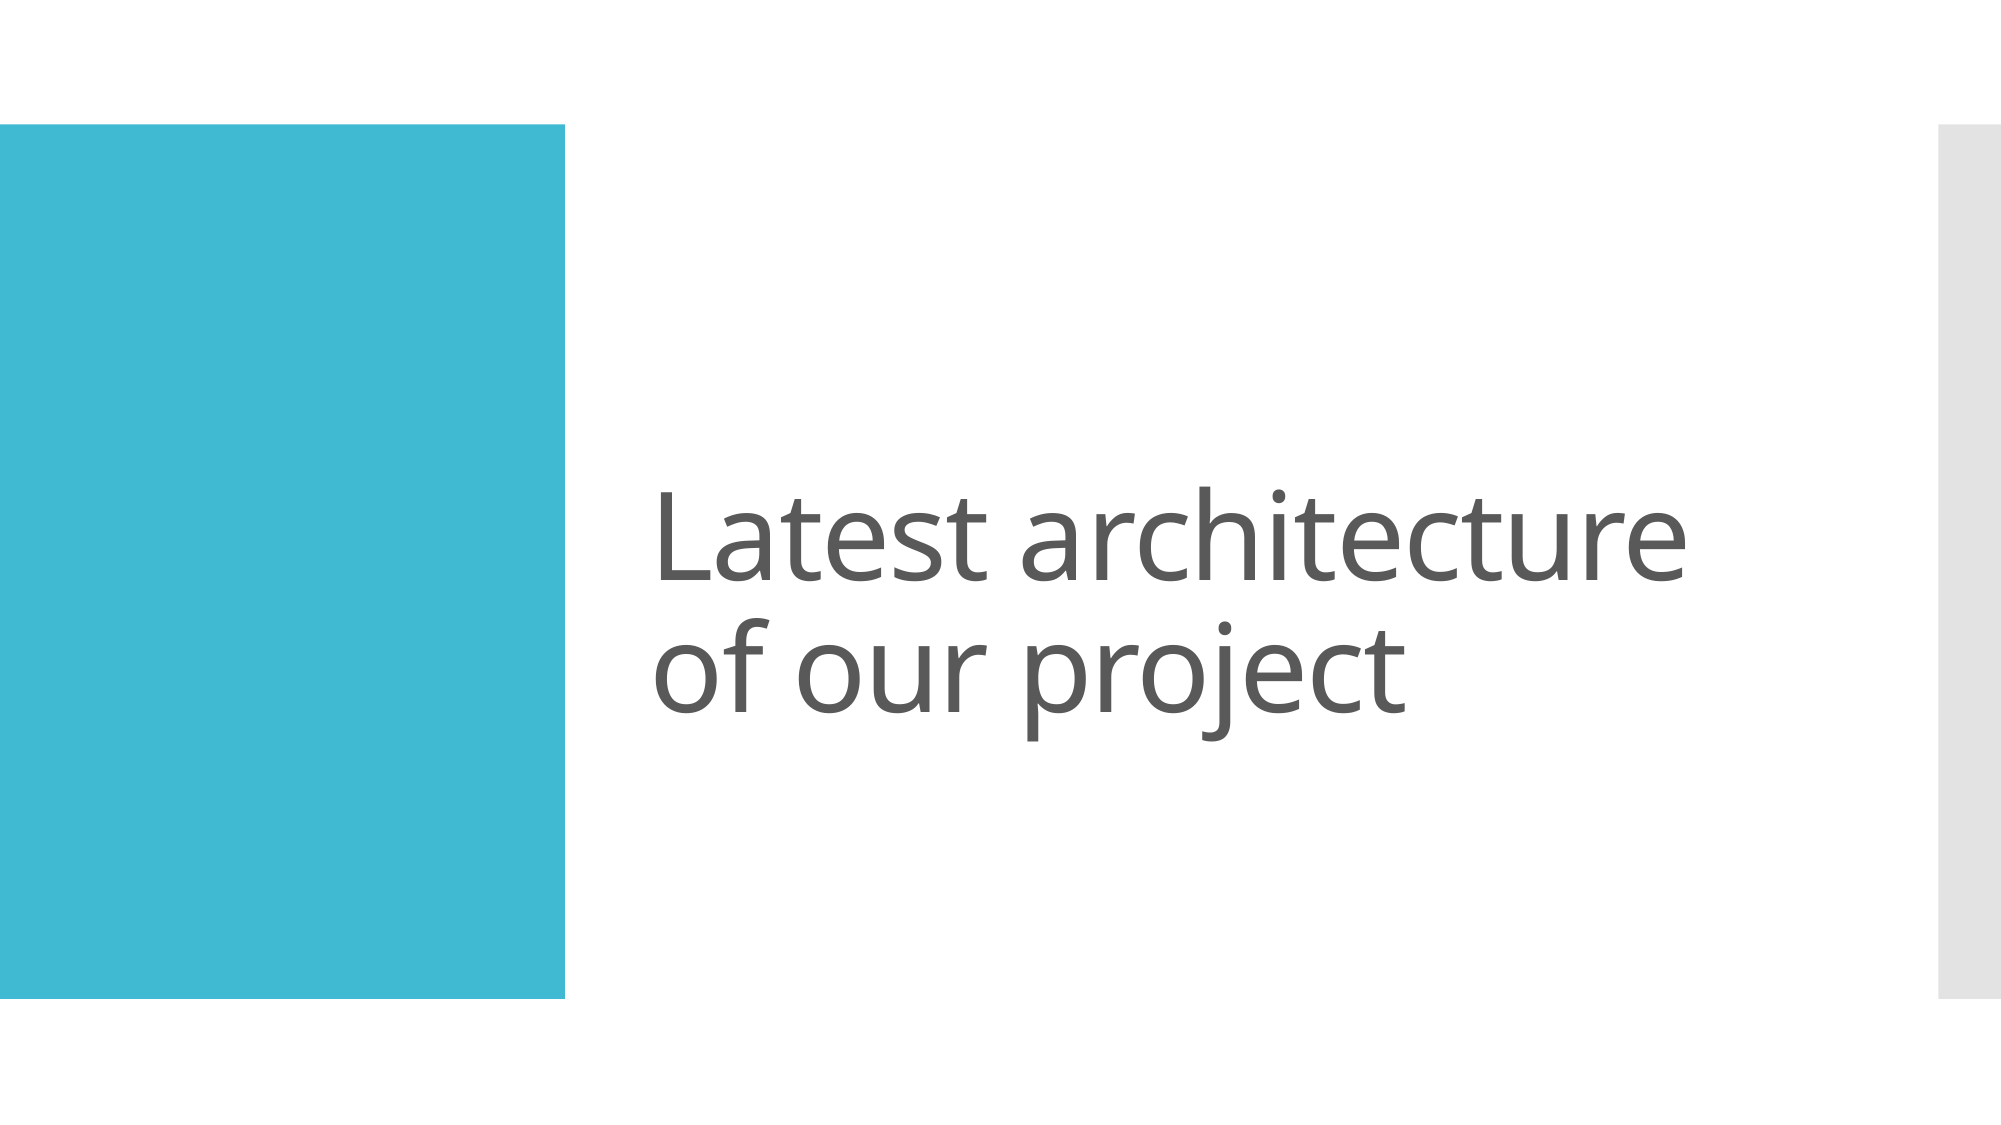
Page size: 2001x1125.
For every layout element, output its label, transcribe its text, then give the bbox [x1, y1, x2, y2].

title Latest architecture of our project [634, 213, 1835, 747]
